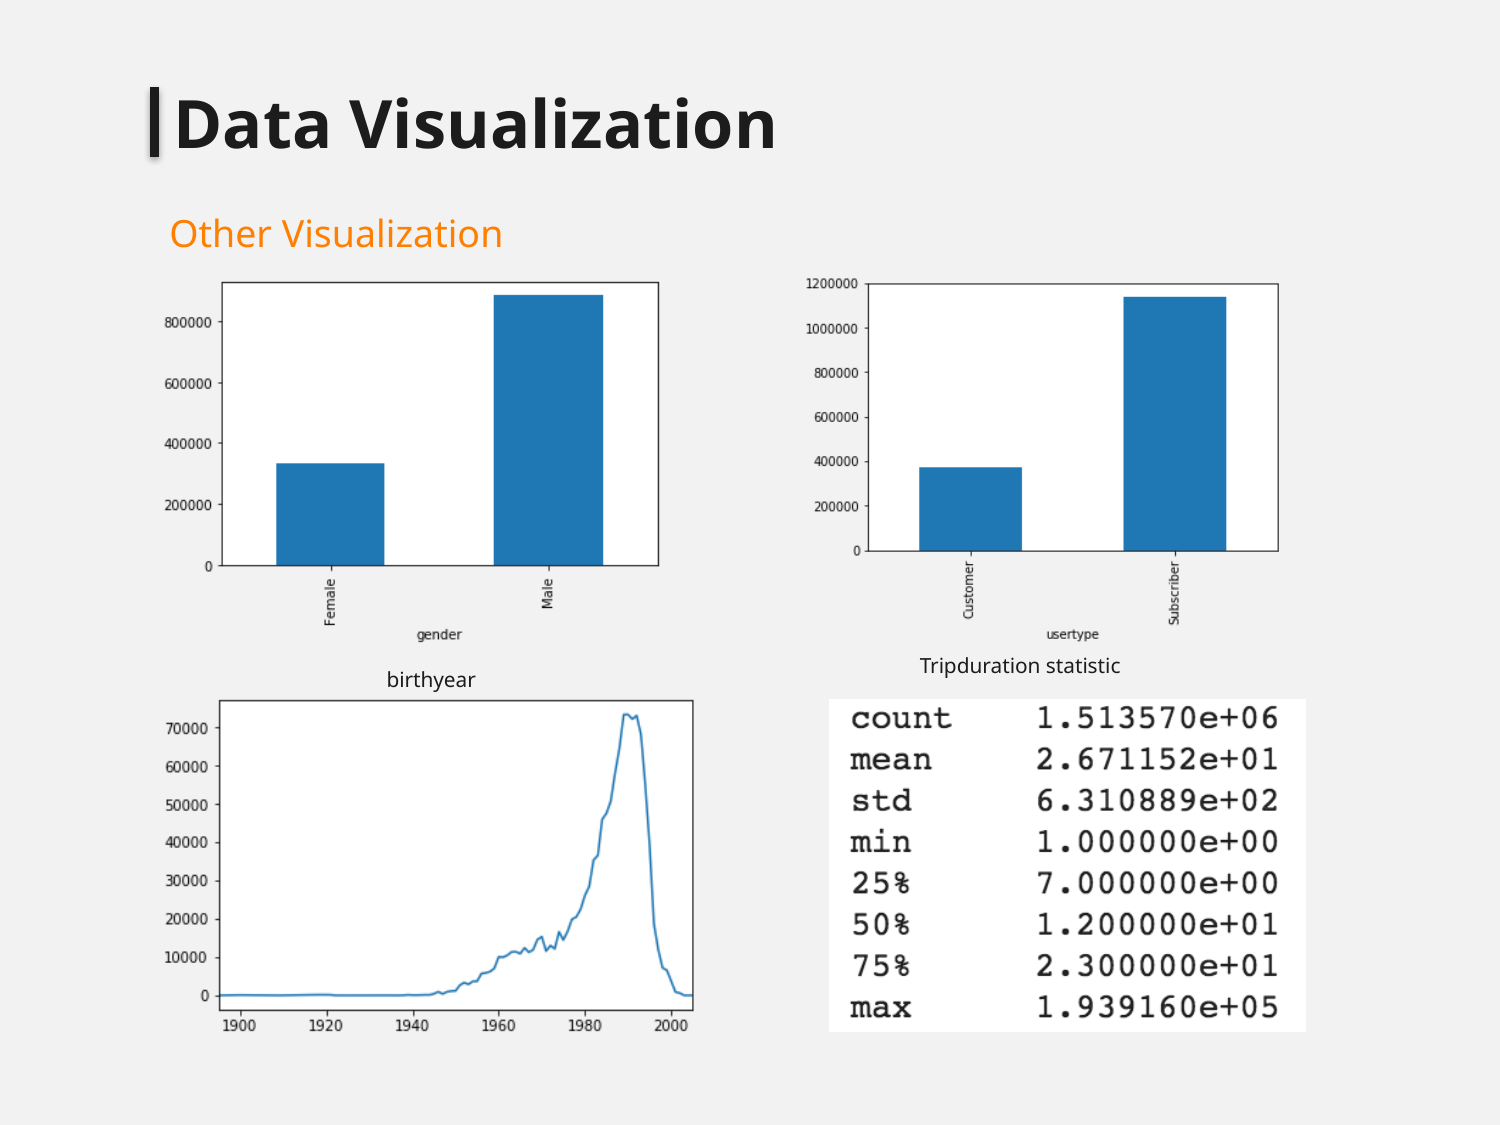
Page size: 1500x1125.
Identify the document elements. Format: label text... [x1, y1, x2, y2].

picture [154, 685, 708, 1044]
text_box birthyear [230, 659, 632, 684]
text_box Data Visualization [158, 74, 794, 169]
text_box Other Visualization [154, 202, 639, 263]
picture [154, 269, 671, 651]
text_box Tripduration statistic [904, 645, 1306, 686]
picture [797, 270, 1291, 651]
picture [829, 698, 1306, 1033]
